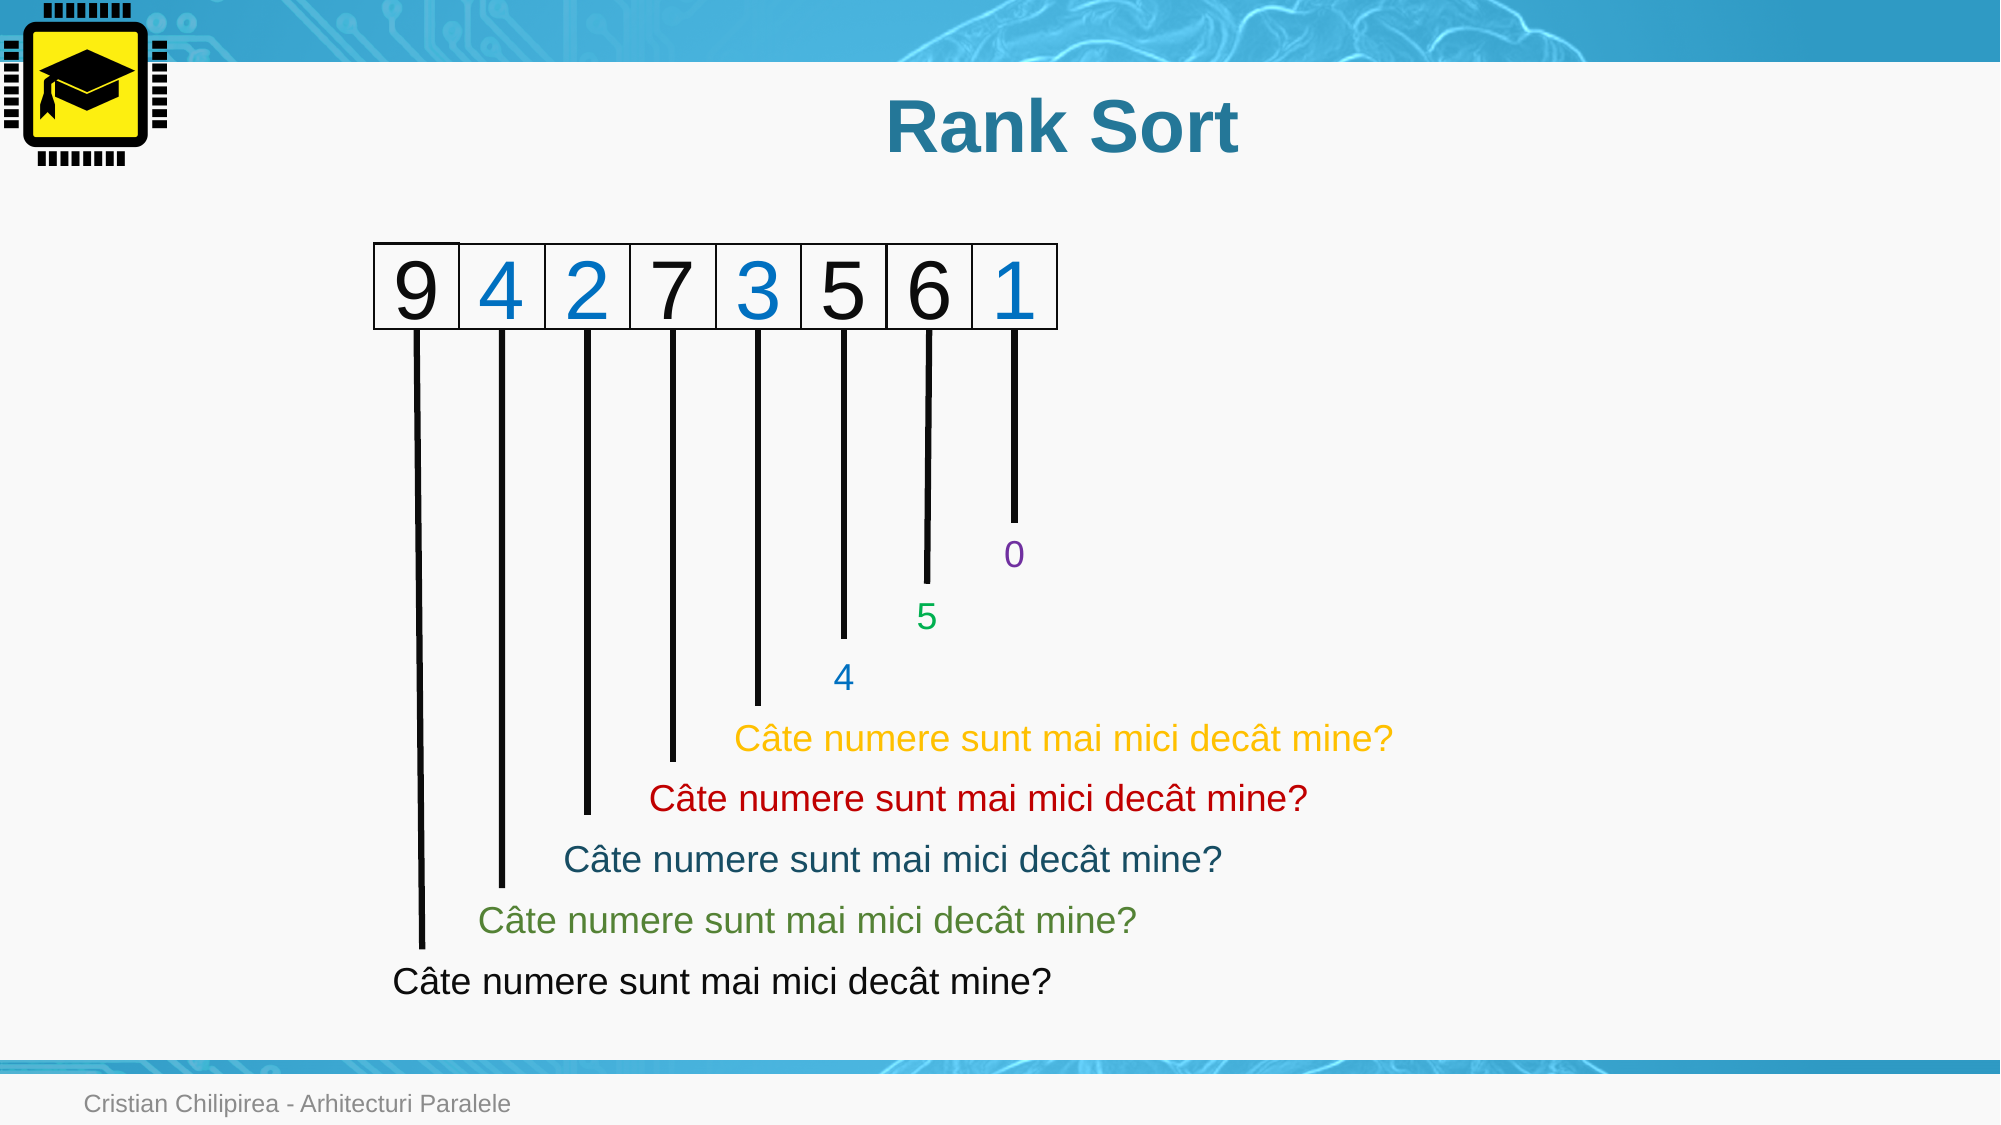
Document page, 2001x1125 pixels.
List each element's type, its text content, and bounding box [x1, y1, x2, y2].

text_box 5 [800, 243, 885, 330]
text_box Câte numere sunt mai mici decât mine? [719, 706, 1409, 766]
text_box Câte numere sunt mai mici decât mine? [634, 766, 1324, 827]
picture [0, 1060, 2000, 1074]
title Rank Sort [170, 76, 1955, 180]
text_box 0 [989, 523, 1040, 583]
text_box 6 [885, 243, 971, 330]
text_box Câte numere sunt mai mici decât mine? [548, 827, 1238, 888]
text_box 9 [373, 242, 460, 330]
footer Cristian Chilipirea - Arhitecturi Paralele [68, 1083, 1542, 1125]
text_box 3 [715, 243, 800, 330]
picture [0, 0, 2000, 166]
text_box 2 [544, 243, 629, 330]
text_box 4 [818, 645, 870, 706]
text_box 4 [458, 243, 544, 330]
text_box Câte numere sunt mai mici decât mine? [377, 949, 1068, 1010]
text_box Câte numere sunt mai mici decât mine? [463, 888, 1153, 949]
text_box 1 [971, 243, 1058, 330]
text_box 5 [901, 584, 953, 645]
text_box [416, 329, 423, 950]
text_box 7 [629, 243, 715, 330]
